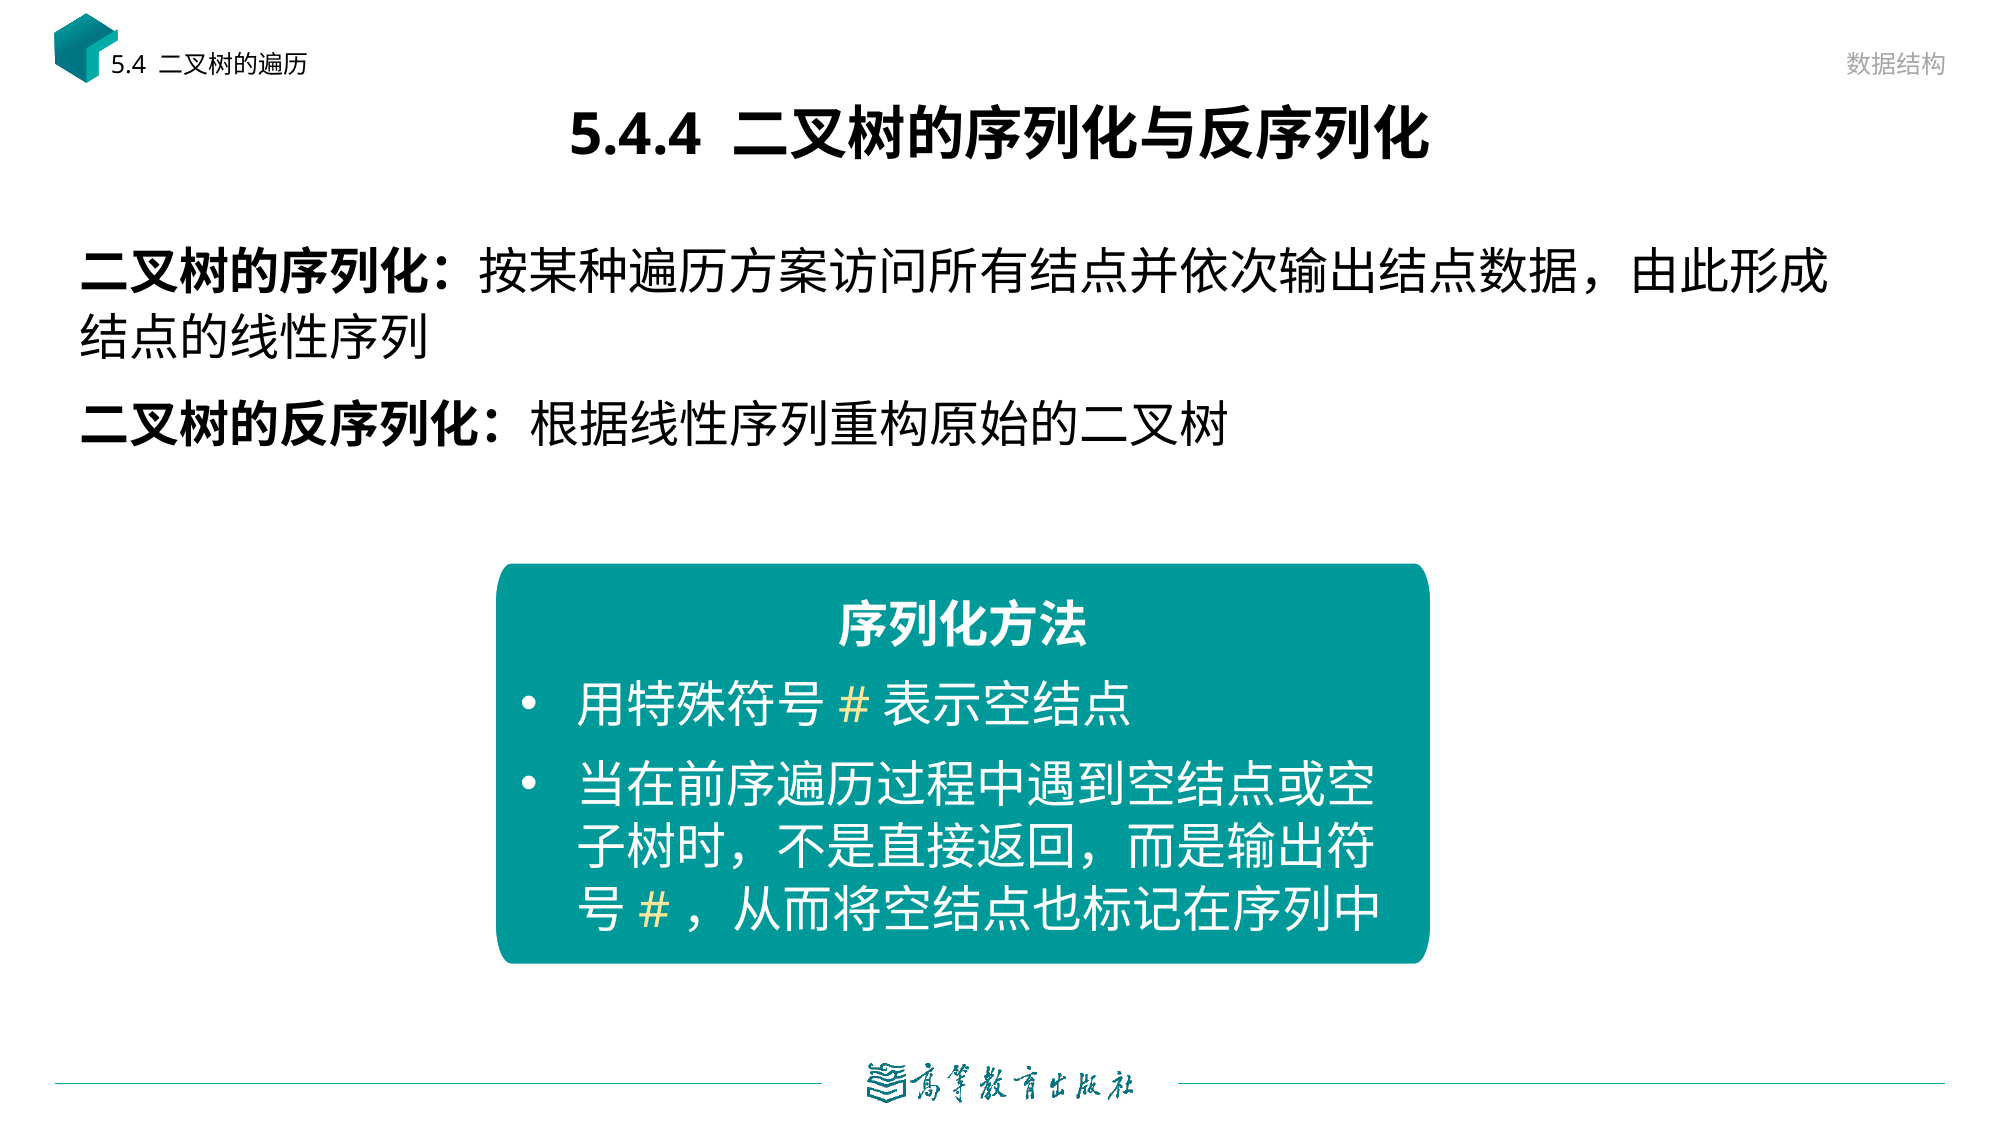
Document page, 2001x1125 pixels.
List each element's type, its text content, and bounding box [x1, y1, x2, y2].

text_box 二叉树的序列化：按某种遍历方案访问所有结点并依次输出结点数据，由此形成结点的线性序列 二叉树的反序列化：根据线性序列重构原始的二叉树 [64, 225, 1878, 1033]
picture [867, 1063, 1133, 1103]
title 5.4.4 二叉树的序列化与反序列化 [137, 92, 1863, 178]
list 数据结构 [1115, 32, 1962, 86]
text_box 序列化方法 用特殊符号#表示空结点 当在前序遍历过程中遇到空结点或空子树时，不是直接返回，而是输出符号#，从而将空结点也标记在序列中 [493, 561, 1433, 966]
subtitle 5.4 二叉树的遍历 [95, 44, 894, 99]
